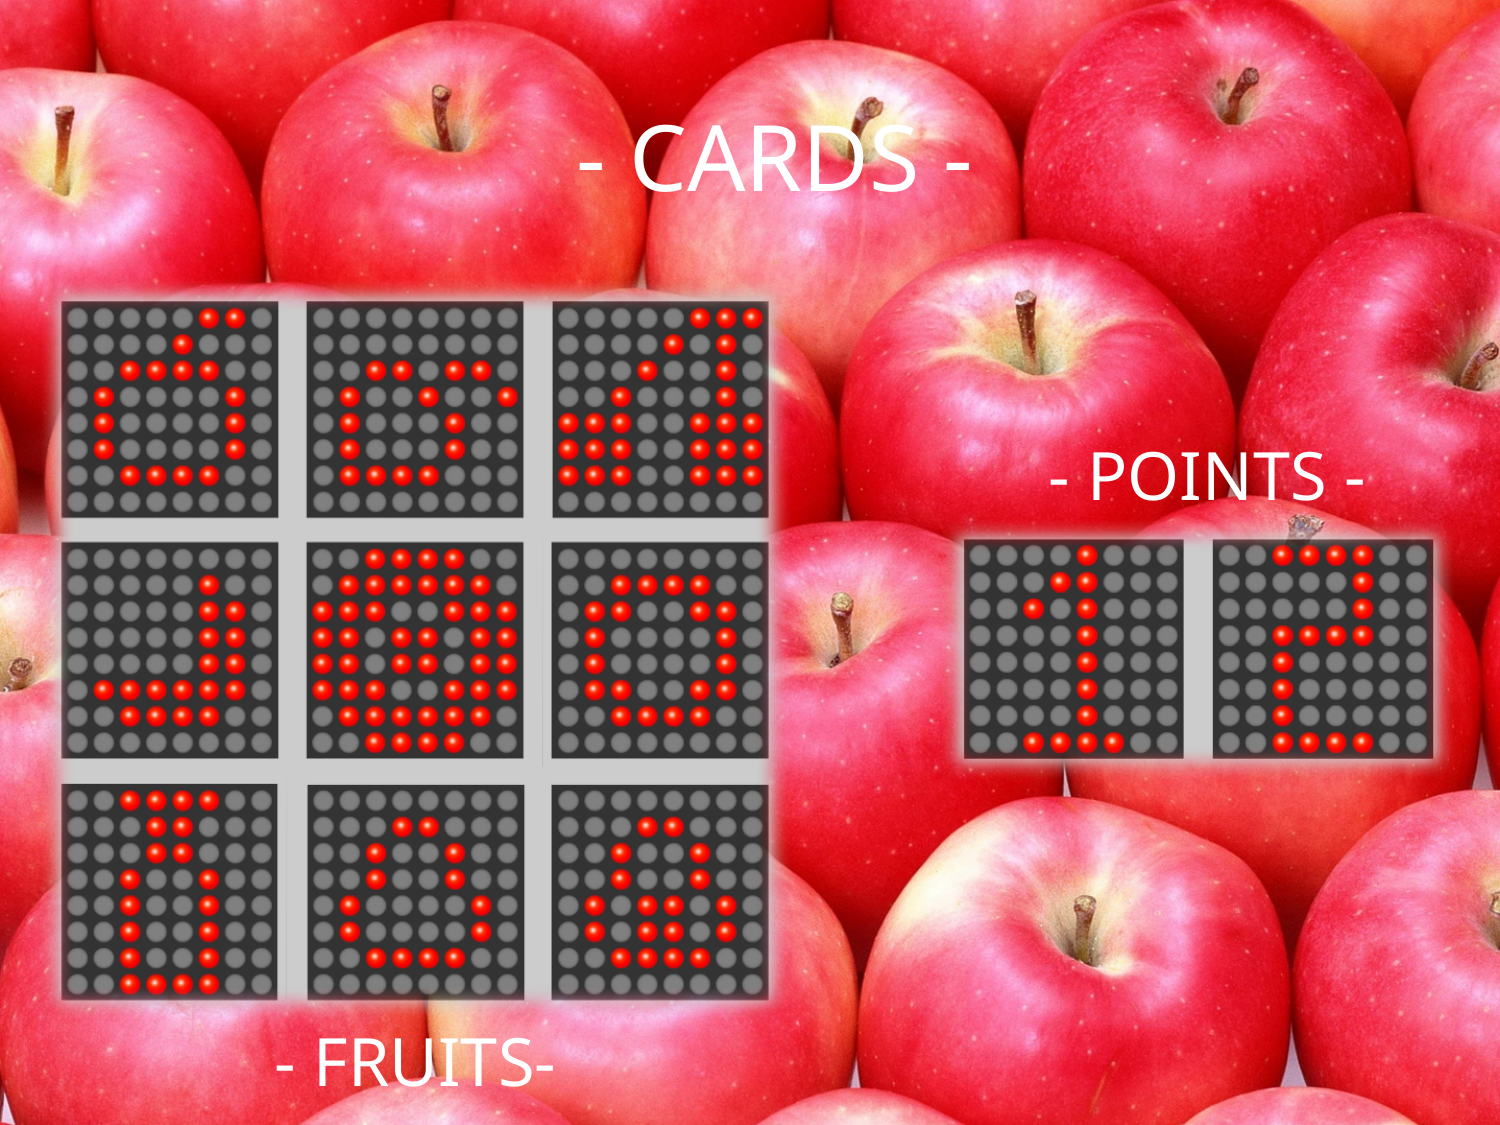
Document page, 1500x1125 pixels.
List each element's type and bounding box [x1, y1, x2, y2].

picture [0, 0, 1500, 1125]
list [938, 517, 1457, 782]
